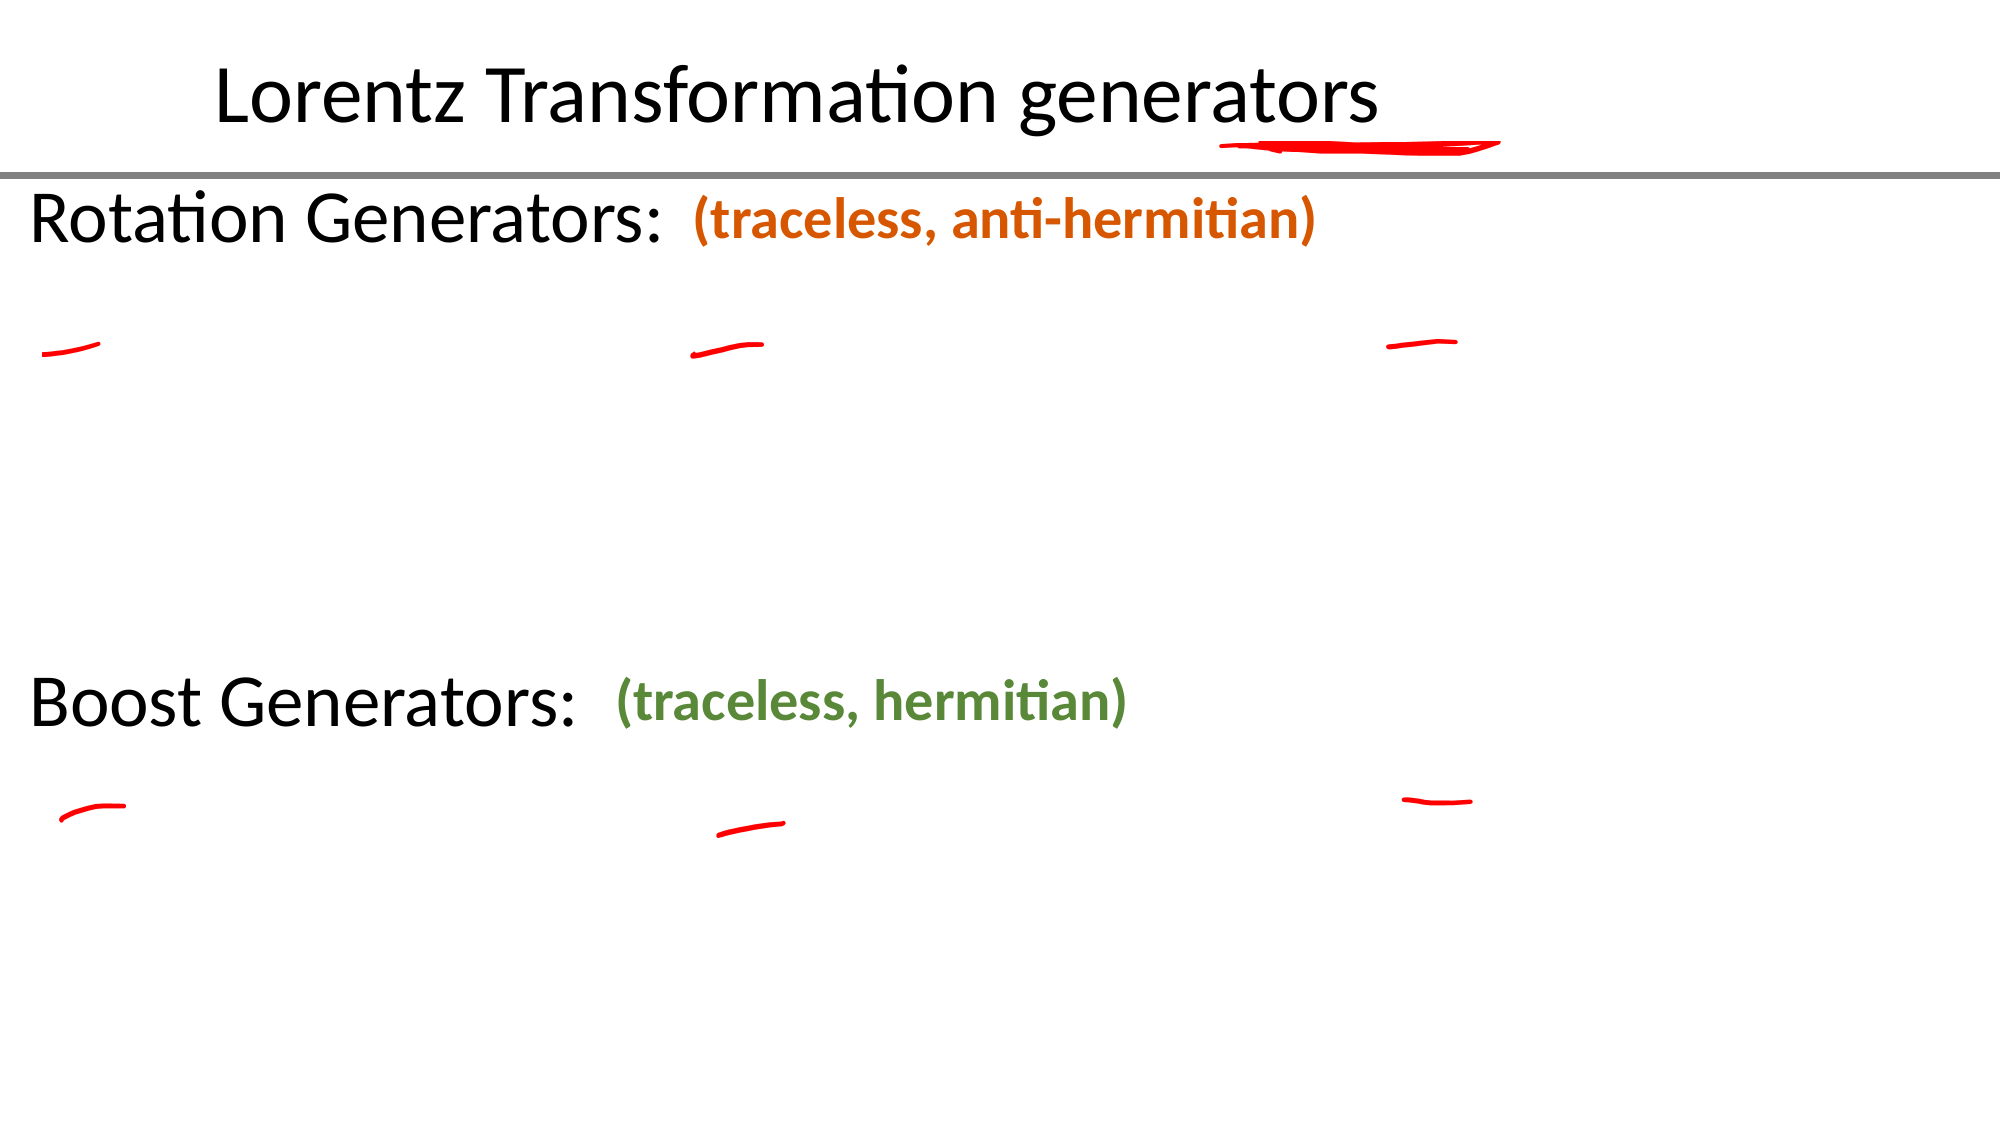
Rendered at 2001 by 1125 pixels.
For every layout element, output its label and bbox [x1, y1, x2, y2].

picture [42, 141, 1509, 160]
text_box [11, 644, 2000, 1125]
text_box [11, 160, 2000, 644]
